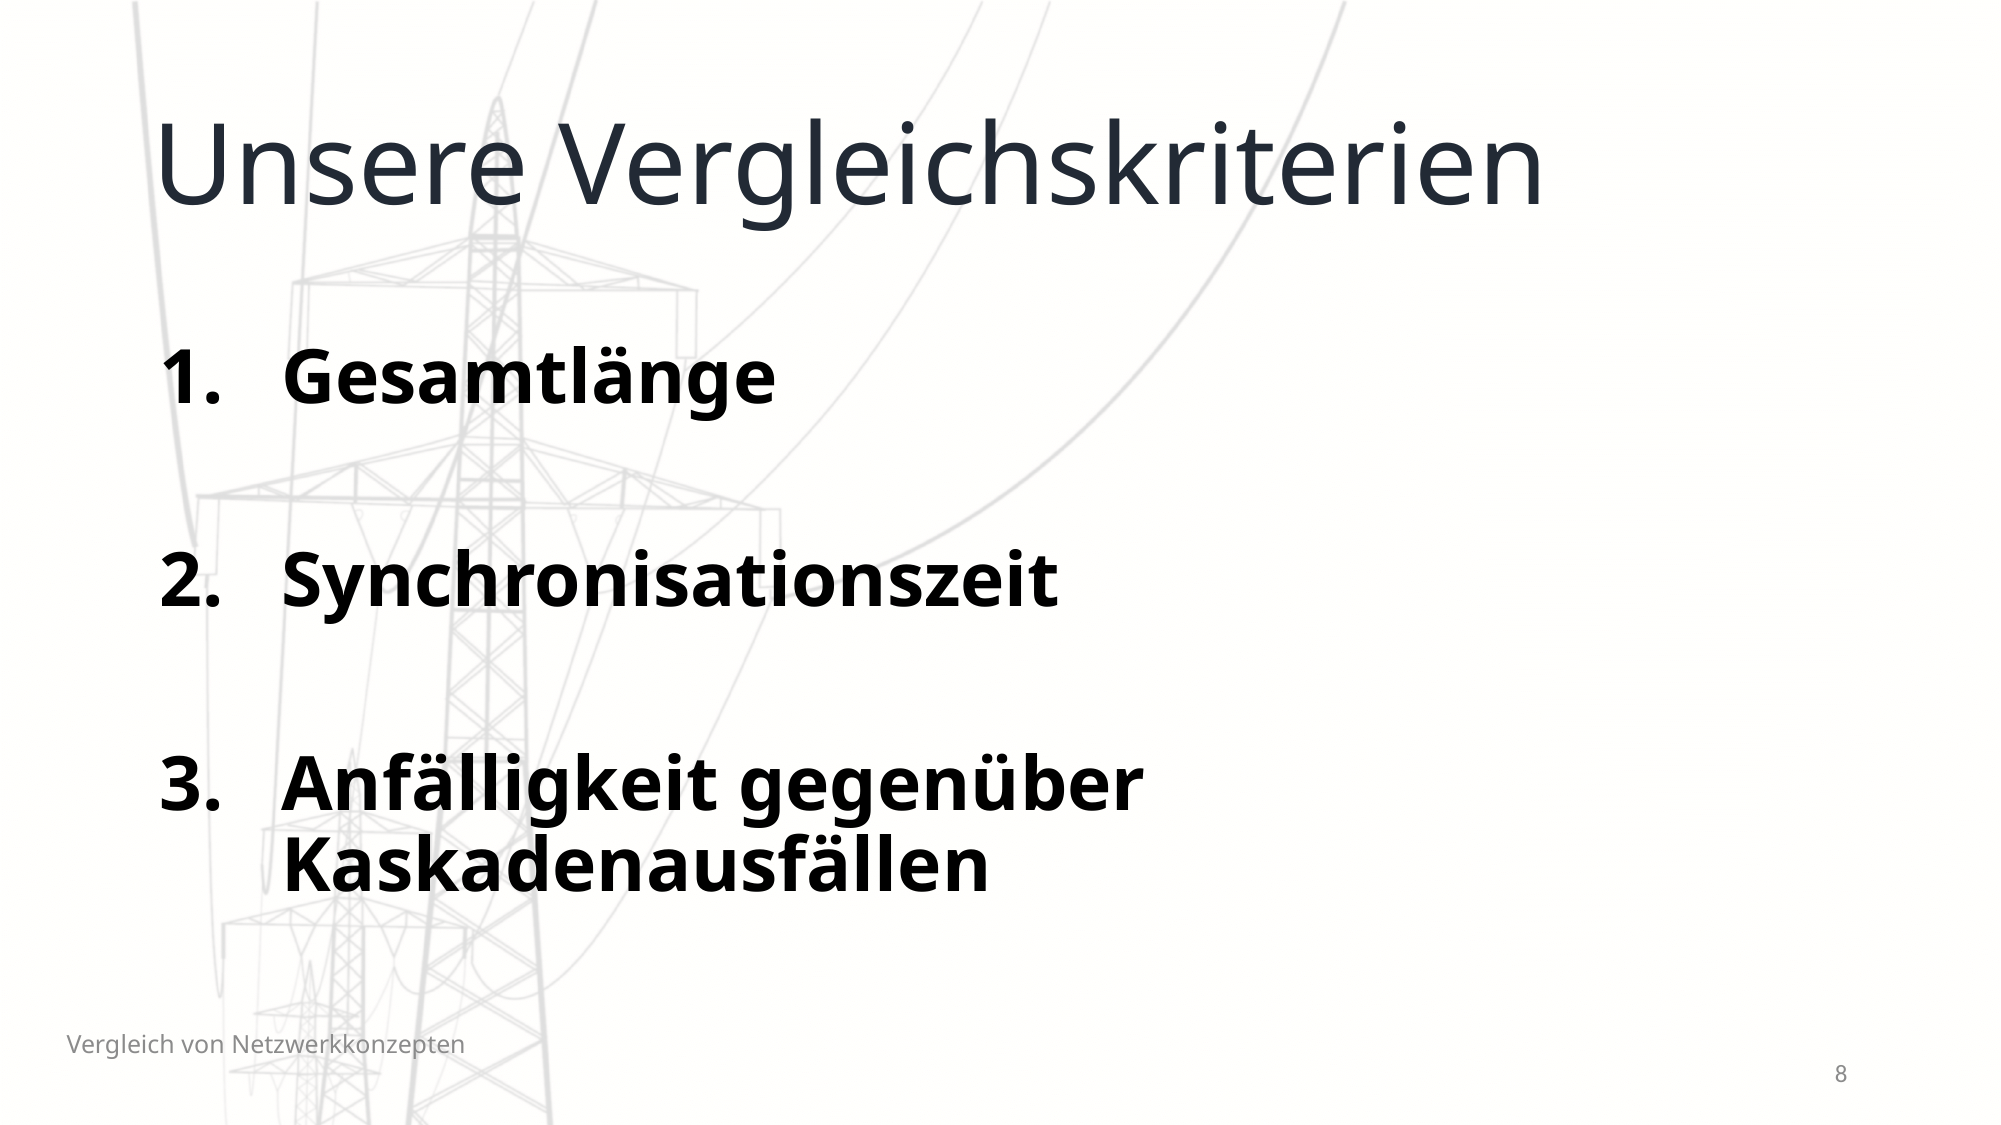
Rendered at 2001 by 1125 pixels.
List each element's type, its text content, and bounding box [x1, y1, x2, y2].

text_box Vergleich von Netzwerkkonzepten [37, 1013, 497, 1074]
title Unsere Vergleichskriterien [137, 59, 1863, 278]
slide_number 8 [1412, 1042, 1863, 1103]
list Gesamtlänge Synchronisationszeit Anfälligkeit gegenüber Kaskadenausfällen [144, 331, 1806, 966]
